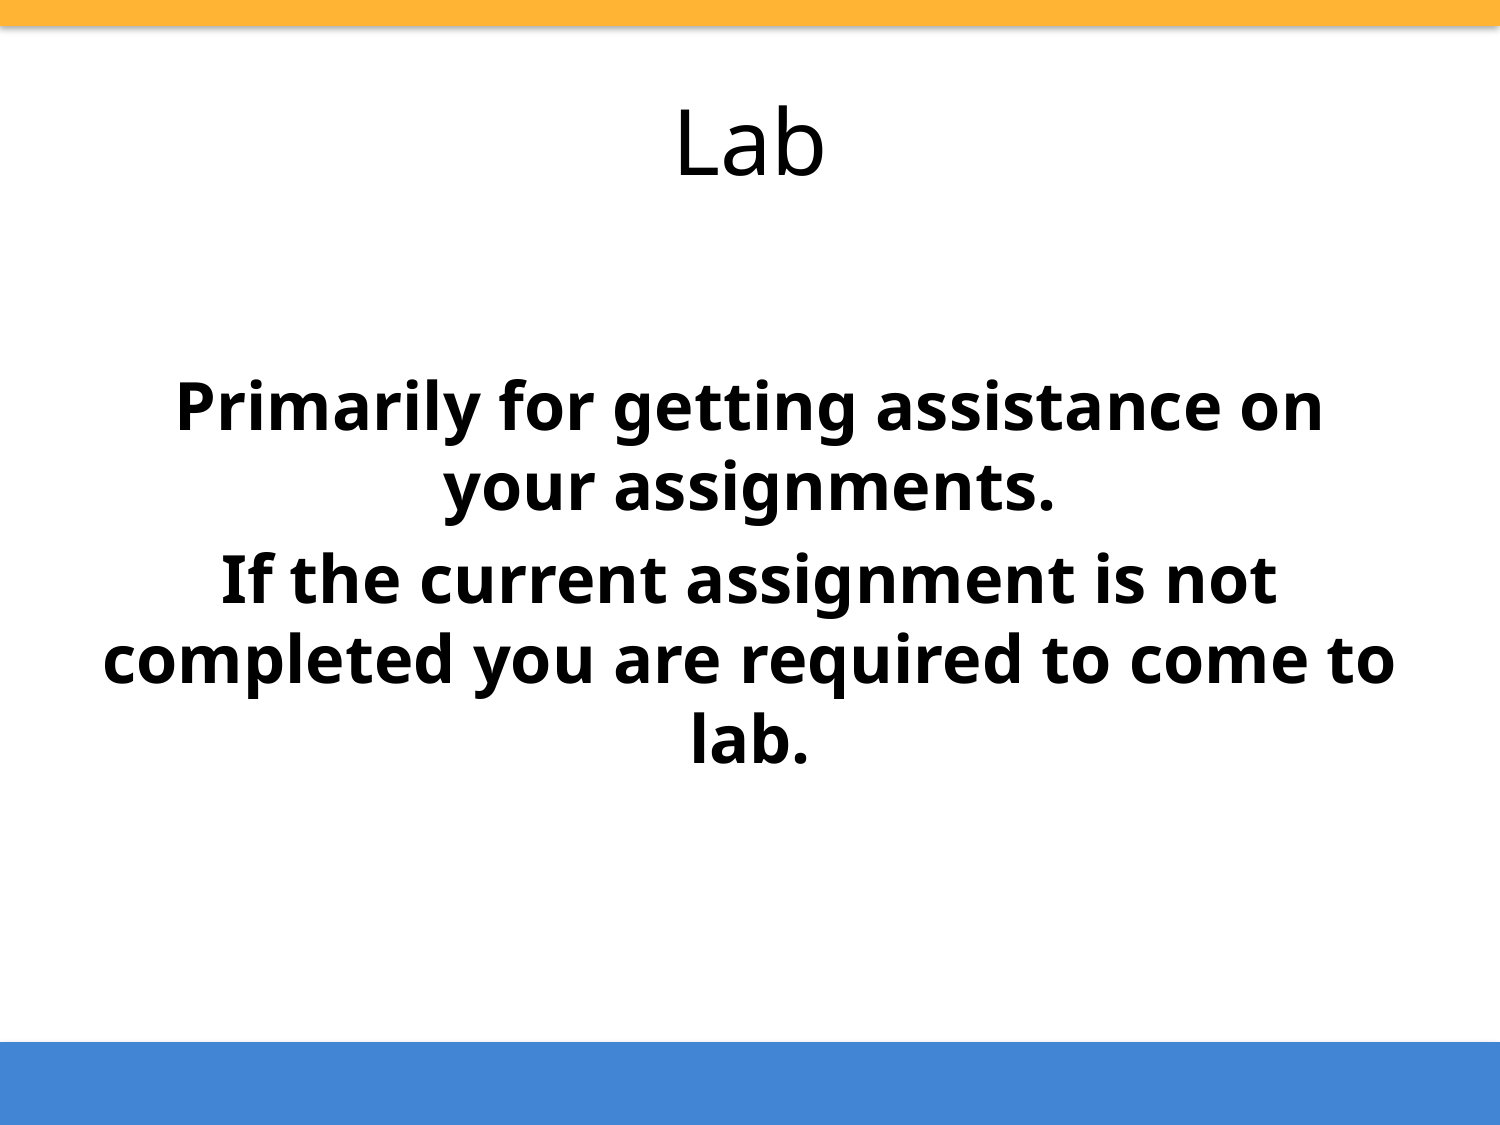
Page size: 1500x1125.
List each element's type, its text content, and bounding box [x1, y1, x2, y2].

title Lab [75, 45, 1425, 233]
list Primarily for getting assistance on your assignments. If the current assignment is not completed you are required to come to lab. [75, 262, 1425, 1005]
